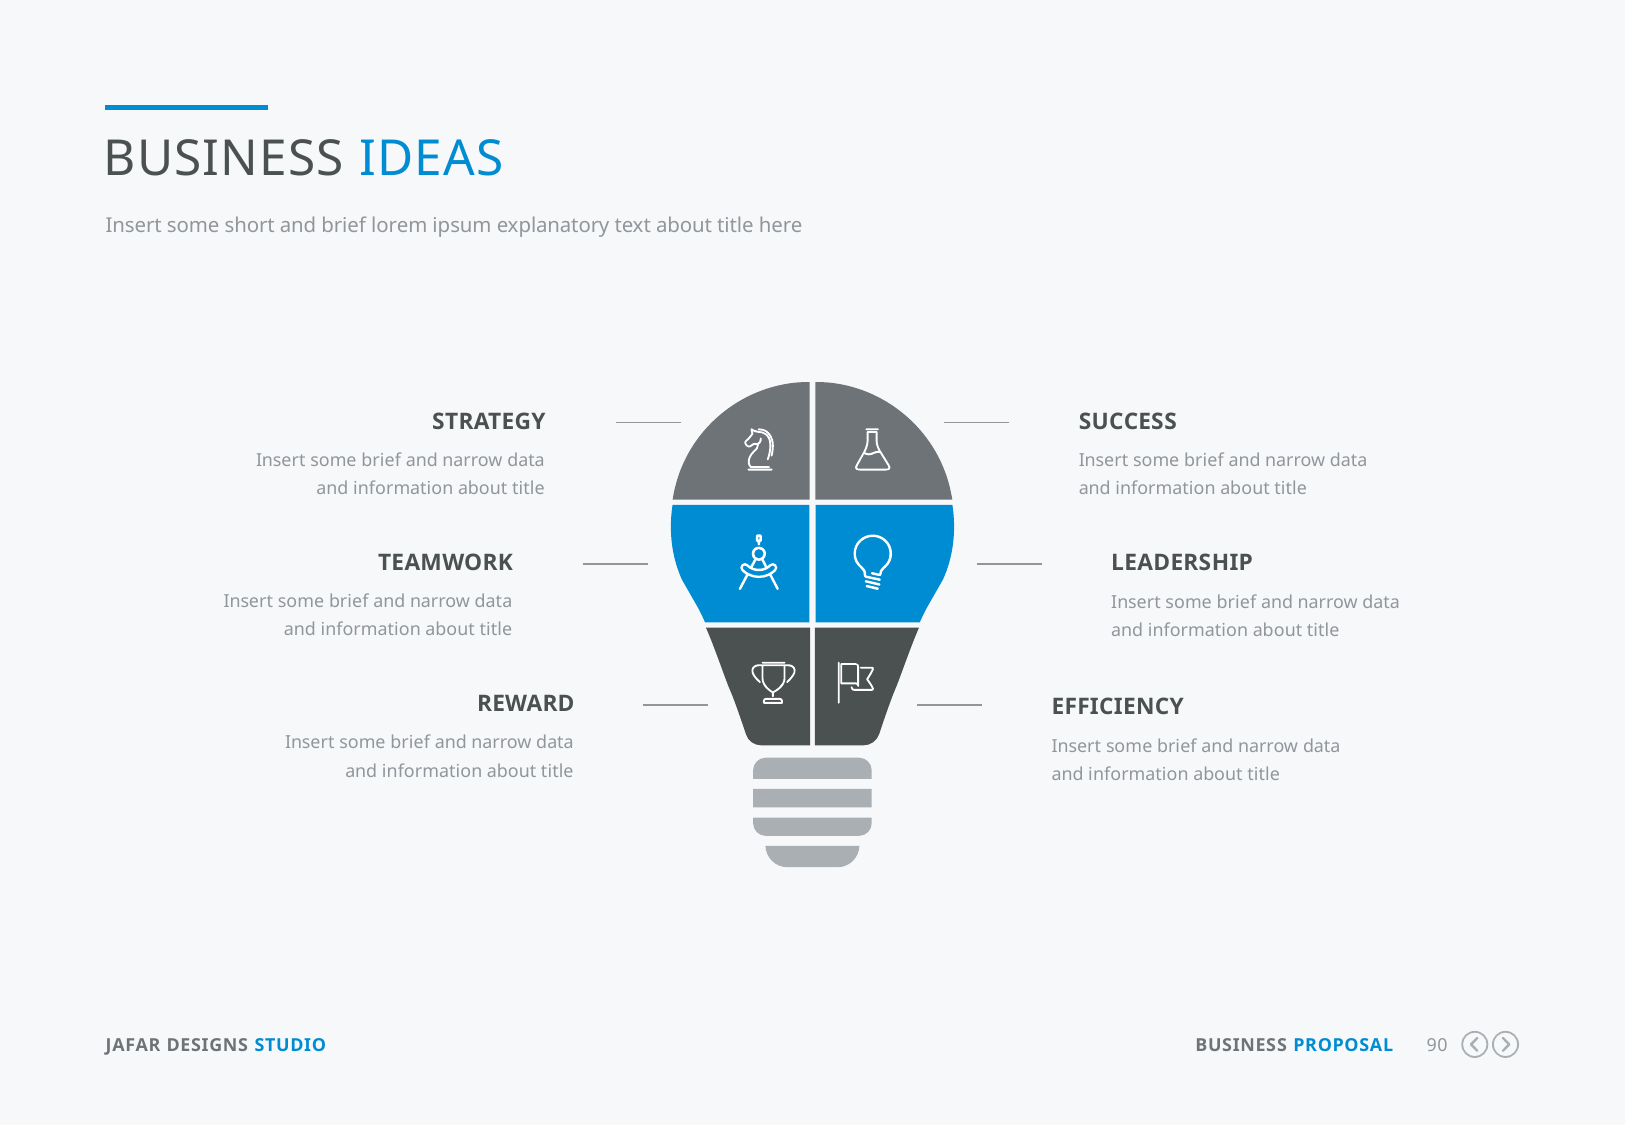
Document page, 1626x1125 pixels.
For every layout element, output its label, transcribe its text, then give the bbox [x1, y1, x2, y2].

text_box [203, 547, 513, 641]
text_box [668, 382, 957, 868]
list Insert some short and brief lorem ipsum explanatory text about title here [105, 209, 1519, 241]
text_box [235, 406, 546, 500]
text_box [264, 688, 575, 782]
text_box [1111, 547, 1421, 641]
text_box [1051, 691, 1362, 785]
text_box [1078, 406, 1389, 500]
list Business Ideas [103, 125, 1518, 188]
